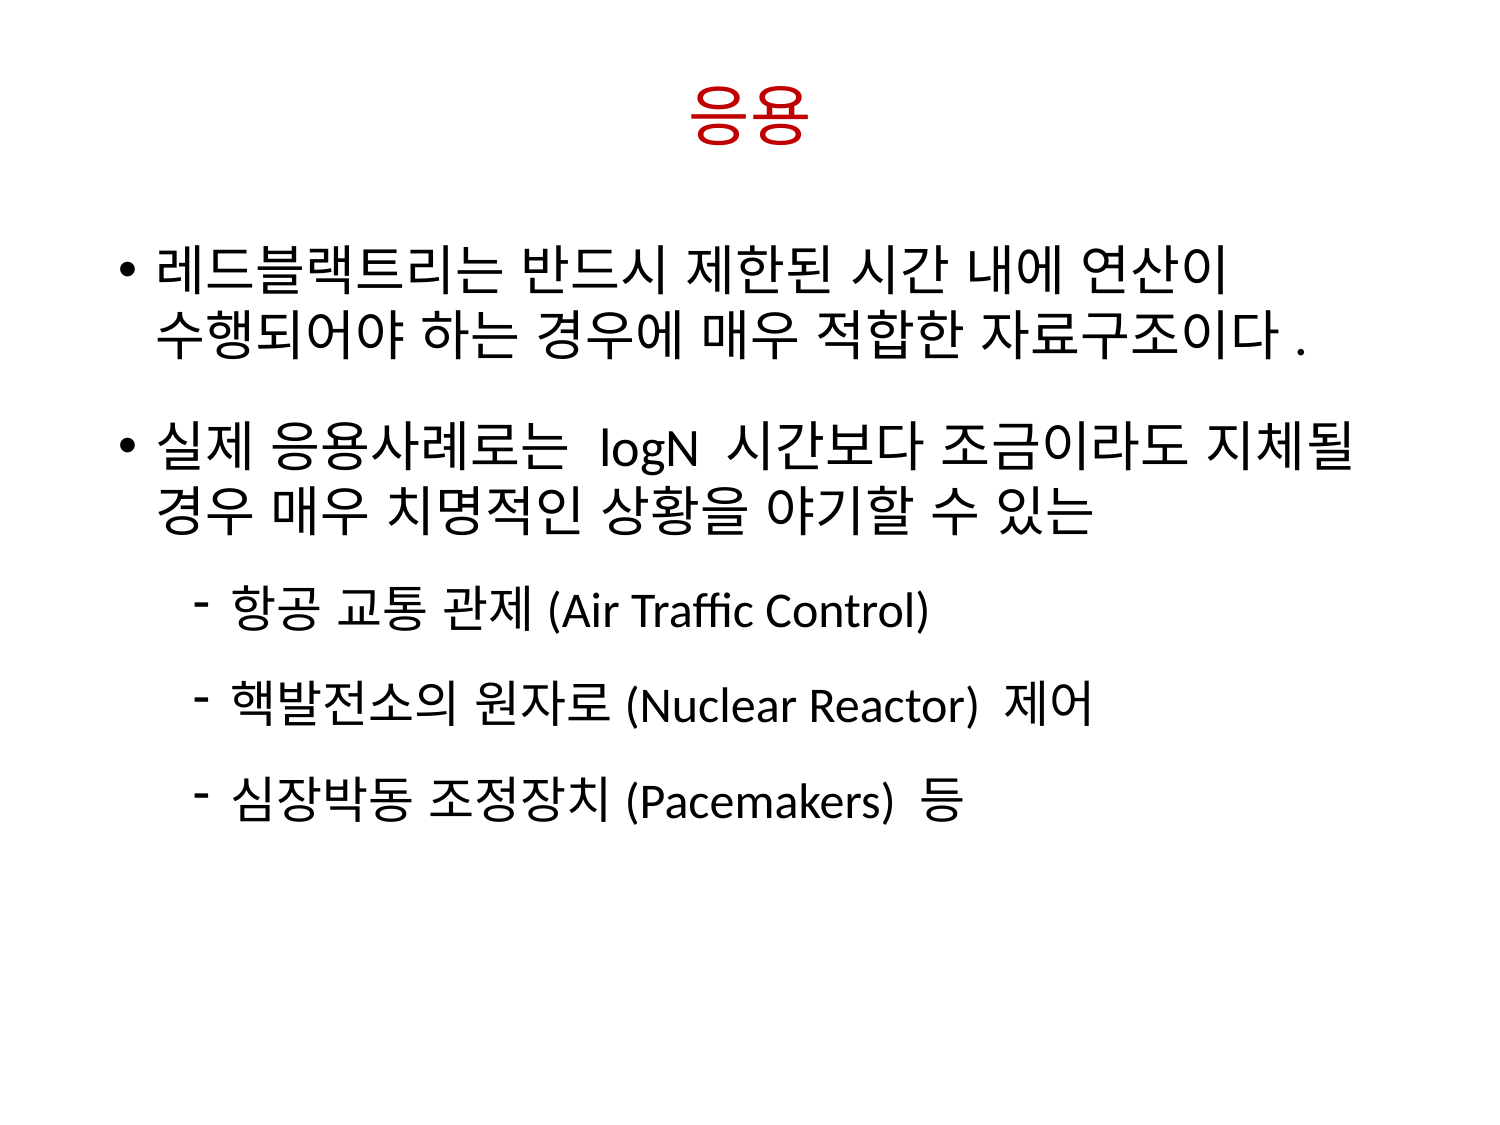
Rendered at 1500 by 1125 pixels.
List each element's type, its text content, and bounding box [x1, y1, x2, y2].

list 레드블랙트리는 반드시 제한된 시간 내에 연산이 수행되어야 하는 경우에 매우 적합한 자료구조이다. 실제 응용사례로는 logN 시간보다 조금이라도 지체될 경우 매우 치명적인 상황을 야기할 수 있는 항공 교통 관제(Air Traffic Control) 핵발전소의 원자로(Nuclear Reactor) 제어 심장박동 조정장치(Pacemakers) 등 [103, 228, 1397, 1065]
title 응용 [103, 77, 1397, 160]
